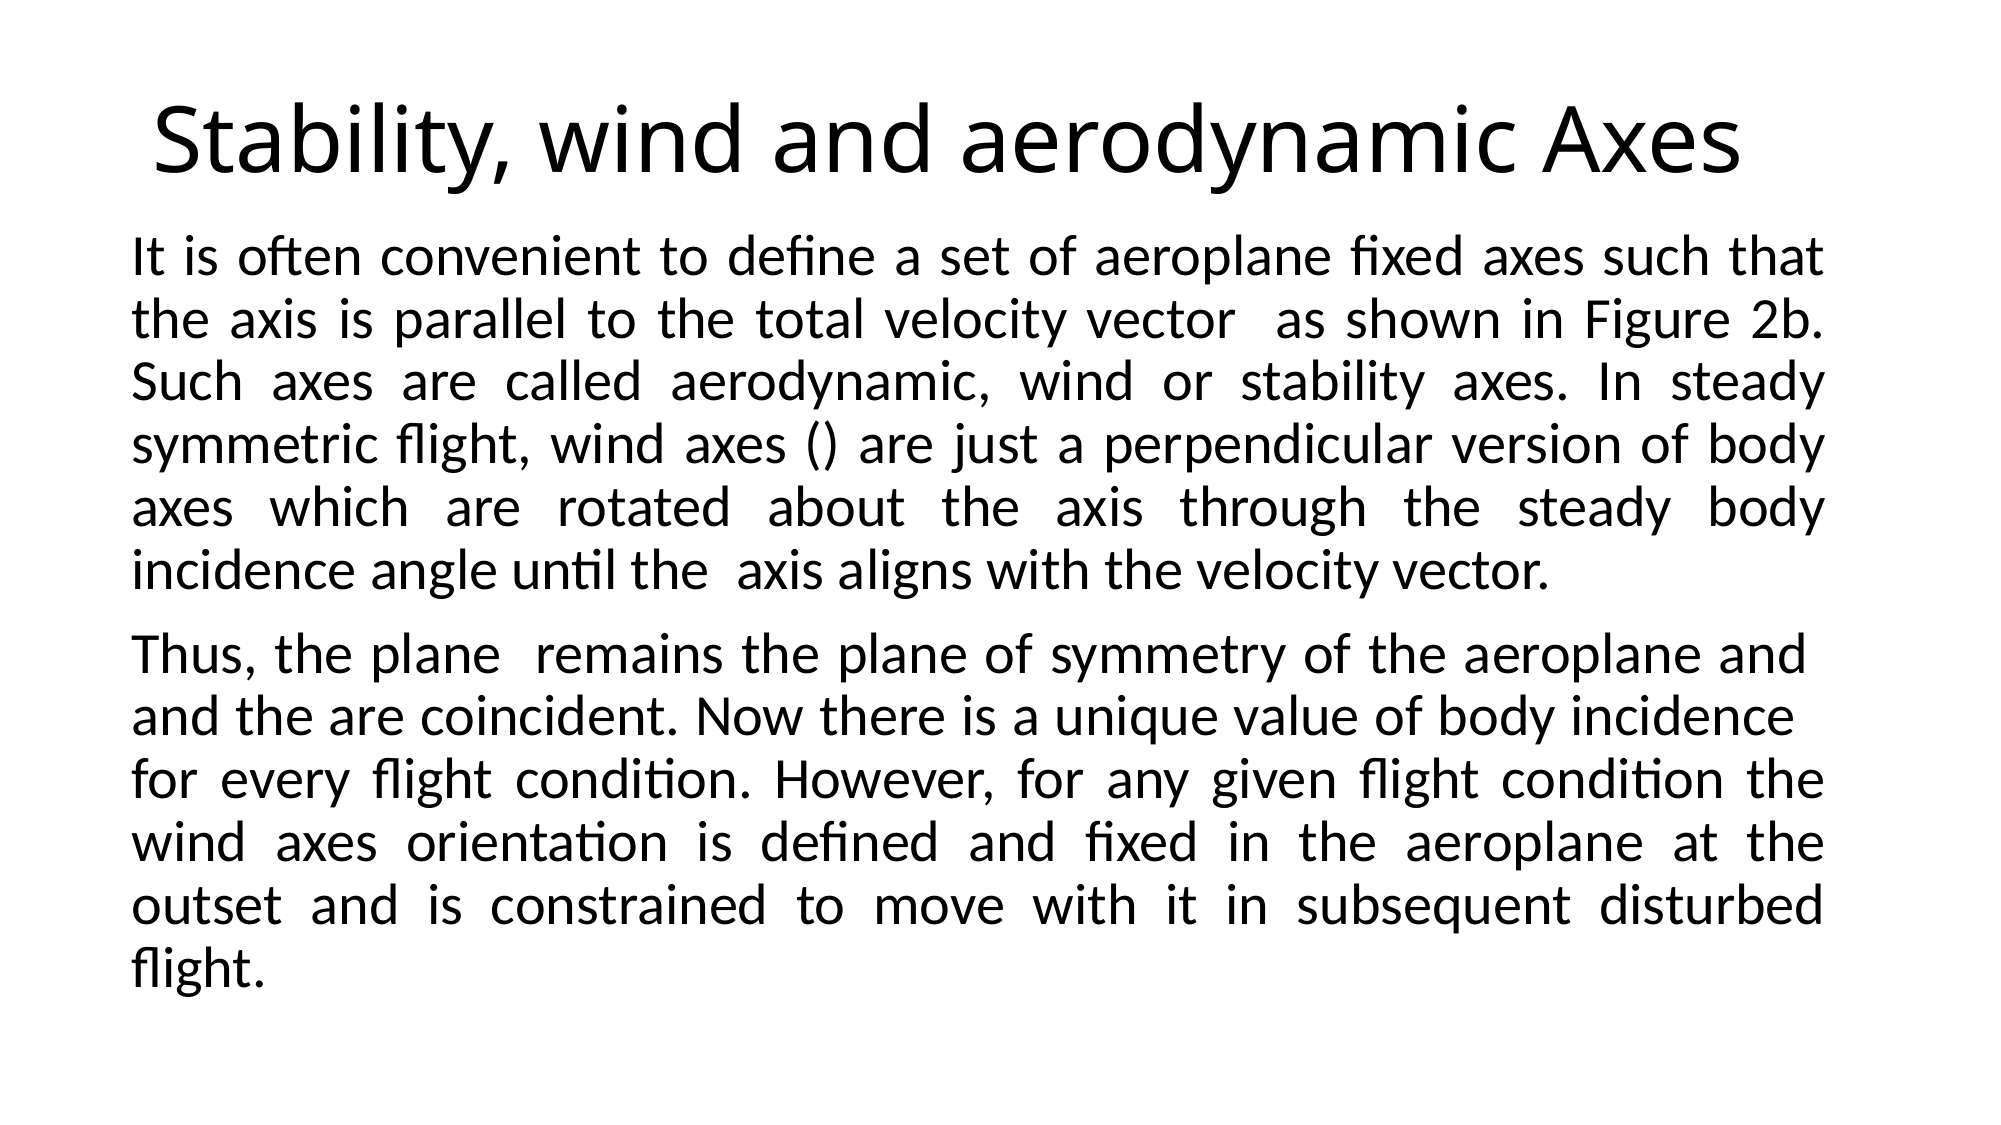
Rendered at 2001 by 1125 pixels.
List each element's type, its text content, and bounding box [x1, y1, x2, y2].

title Stability, wind and aerodynamic Axes [137, 34, 1863, 252]
